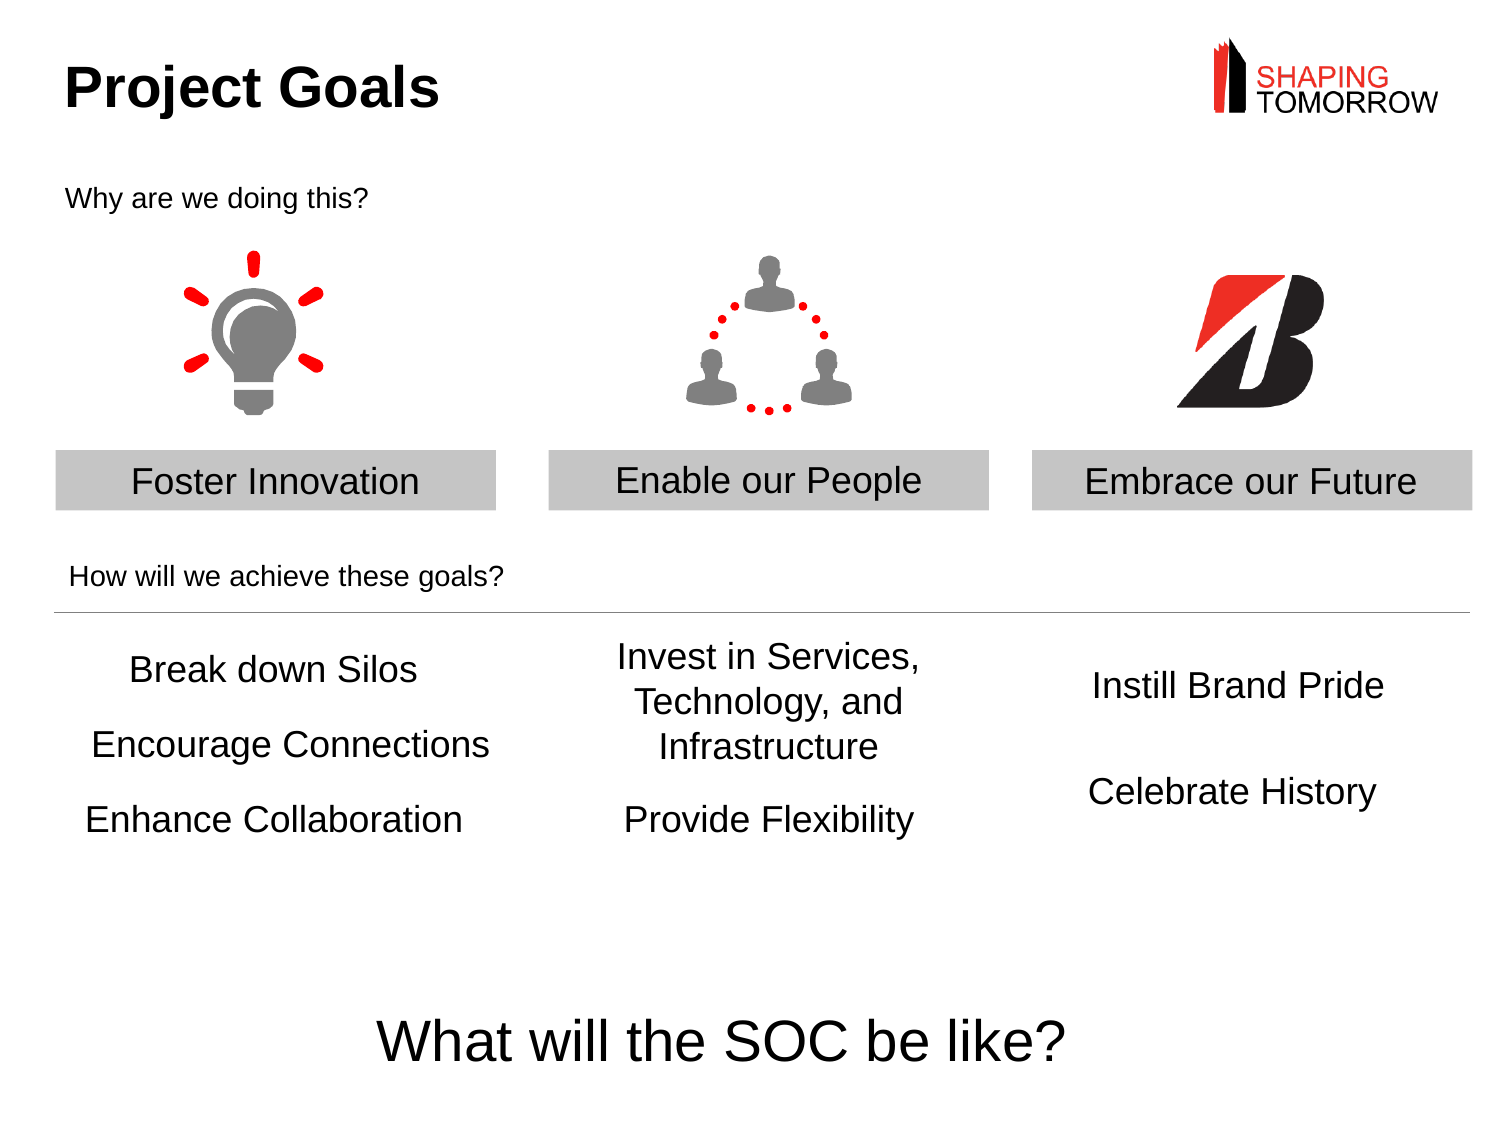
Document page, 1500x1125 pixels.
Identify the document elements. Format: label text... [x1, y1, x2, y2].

text_box Enhance Collaboration [23, 787, 490, 848]
text_box What will the SOC be like? [91, 995, 1354, 1081]
text_box How will we achieve these goals? [53, 549, 1117, 600]
picture [1177, 275, 1325, 408]
text_box Instill Brand Pride [1019, 653, 1458, 714]
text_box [55, 449, 497, 511]
text_box Provide Flexibility [490, 787, 1047, 848]
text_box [1031, 449, 1473, 511]
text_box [685, 255, 852, 416]
text_box Project Goals [49, 41, 1113, 127]
picture [1214, 37, 1438, 113]
text_box Encourage Connections [33, 712, 548, 773]
text_box Break down Silos [54, 637, 493, 698]
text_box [183, 250, 324, 416]
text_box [548, 448, 990, 511]
text_box Why are we doing this? [49, 171, 1113, 222]
text_box Celebrate History [1013, 760, 1452, 820]
text_box Invest in Services, Technology, and Infrastructure [549, 624, 988, 775]
